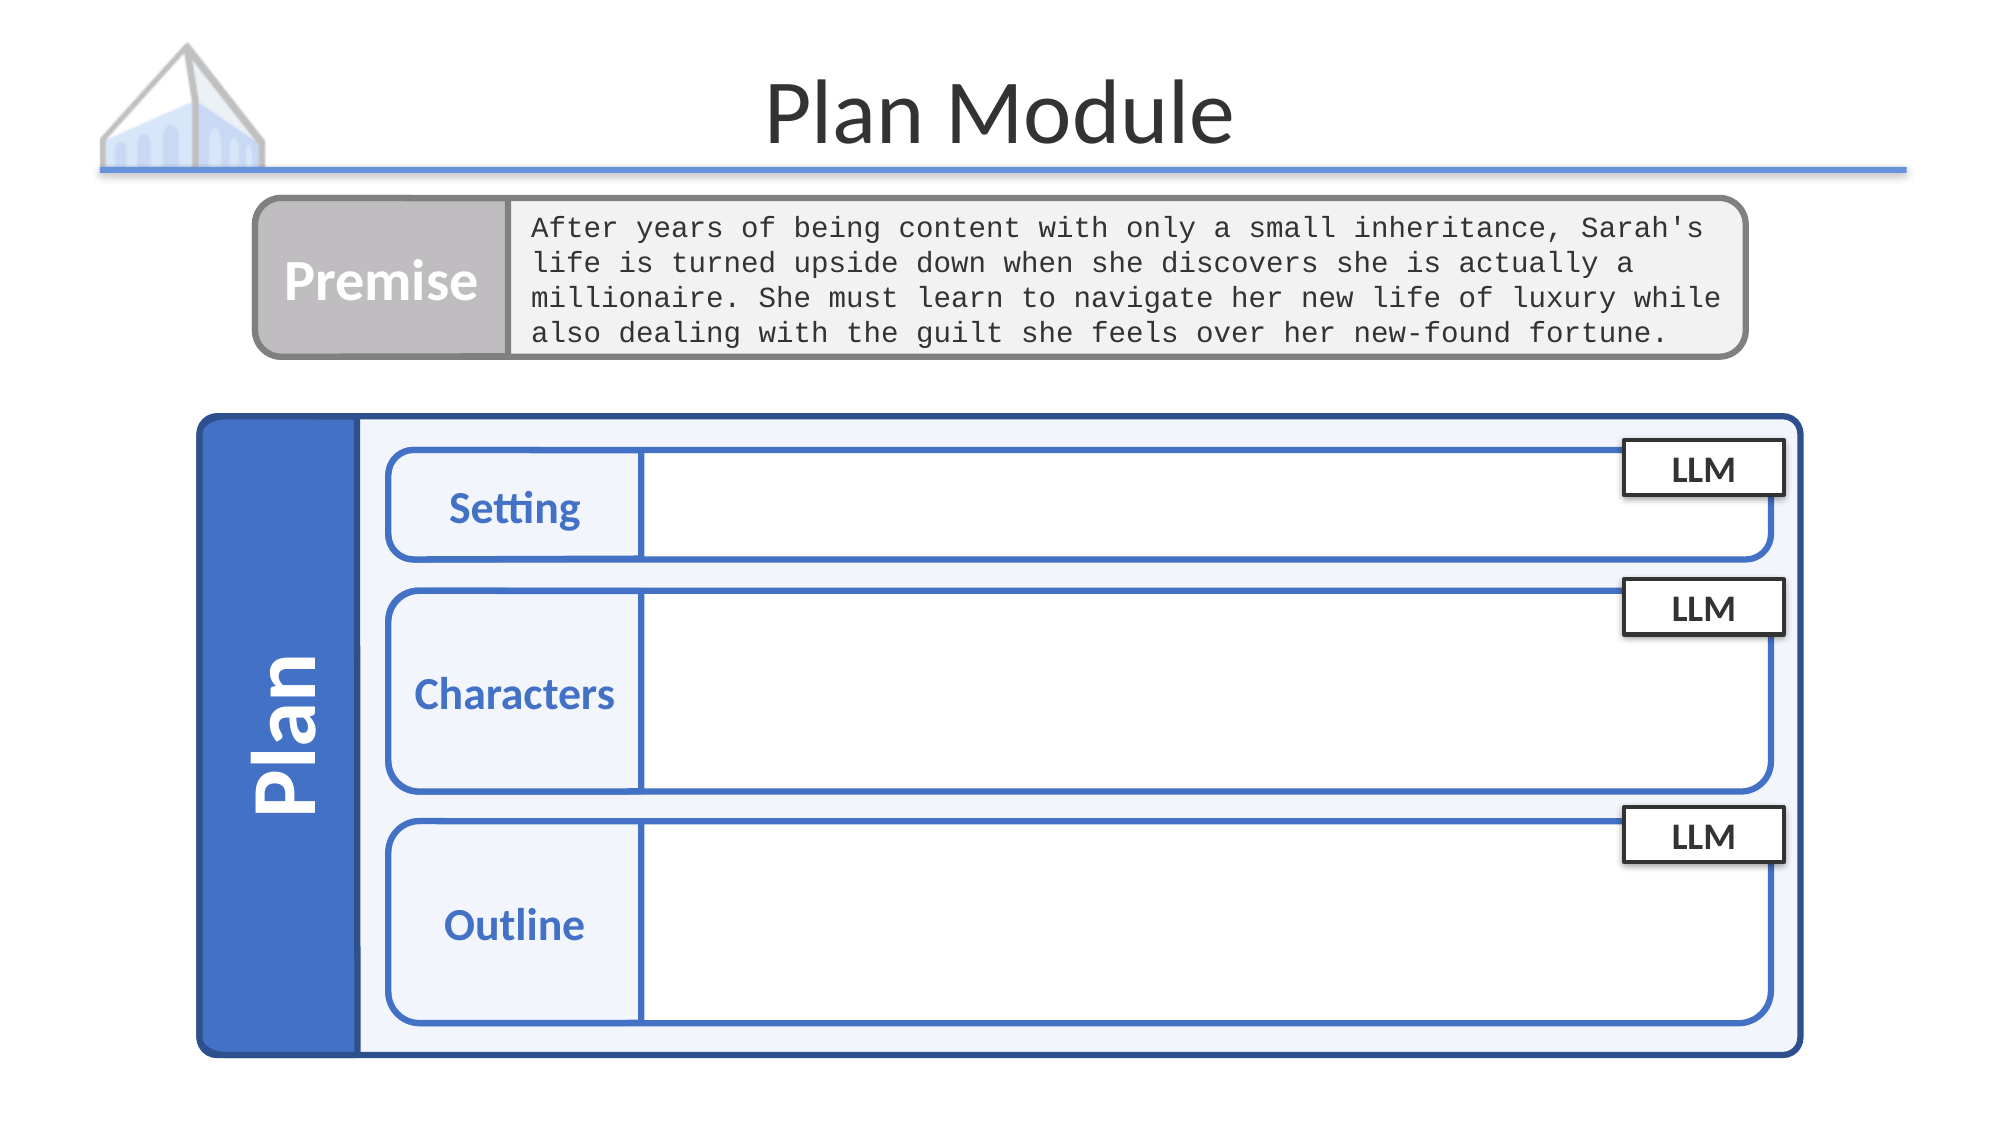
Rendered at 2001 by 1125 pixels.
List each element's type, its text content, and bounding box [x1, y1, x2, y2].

text_box Outline [386, 819, 644, 1026]
text_box [507, 447, 1774, 562]
text_box [339, 414, 1803, 1058]
text_box After years of being content with only a small inheritance, Sarah's life is turned upside down when she discovers she is actually a millionaire. She must learn to navigate her new life of luxury while also dealing with the guilt she feels over her new-found fortune. [516, 201, 1755, 356]
text_box Premise [252, 195, 511, 359]
text_box [393, 195, 1736, 359]
text_box Characters [386, 588, 644, 794]
text_box [625, 819, 1774, 1026]
text_box LLM [1622, 805, 1786, 864]
text_box Setting [386, 447, 644, 562]
text_box [642, 588, 1774, 794]
text_box LLM [1622, 438, 1786, 497]
text_box LLM [1622, 577, 1786, 637]
title Plan Module [0, 23, 2000, 190]
text_box Plan [197, 414, 360, 1058]
